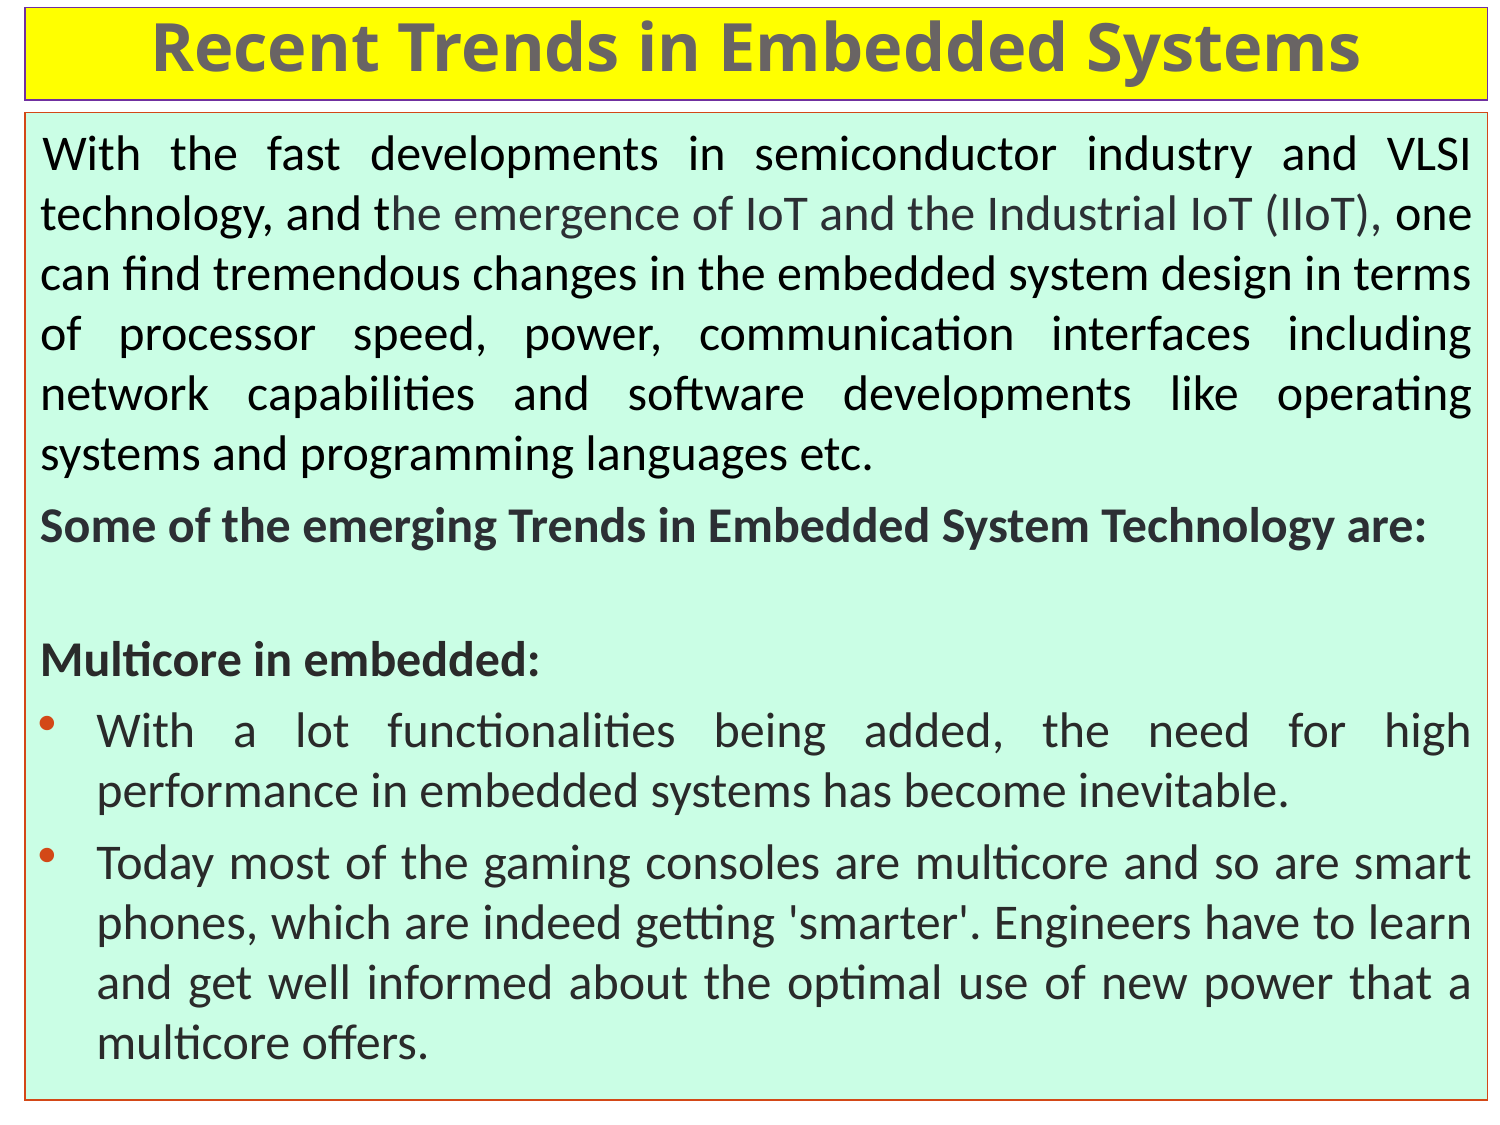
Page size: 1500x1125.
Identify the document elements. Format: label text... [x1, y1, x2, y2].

list With the fast developments in semiconductor industry and VLSI technology, and the emergence of IoT and the Industrial IoT (IIoT), one can find tremendous changes in the embedded system design in terms of processor speed, power, communication interfaces including network capabilities and software developments like operating systems and programming languages etc. Some of the emerging Trends in Embedded System Technology are: Multicore in embedded: With a lot functionalities being added, the need for high performance in embedded systems has become inevitable. Today most of the gaming consoles are multicore and so are smart phones, which are indeed getting 'smarter'. Engineers have to learn and get well informed about the optimal use of new power that a multicore offers. [24, 112, 1488, 1101]
title Recent Trends in Embedded Systems [24, 7, 1488, 101]
